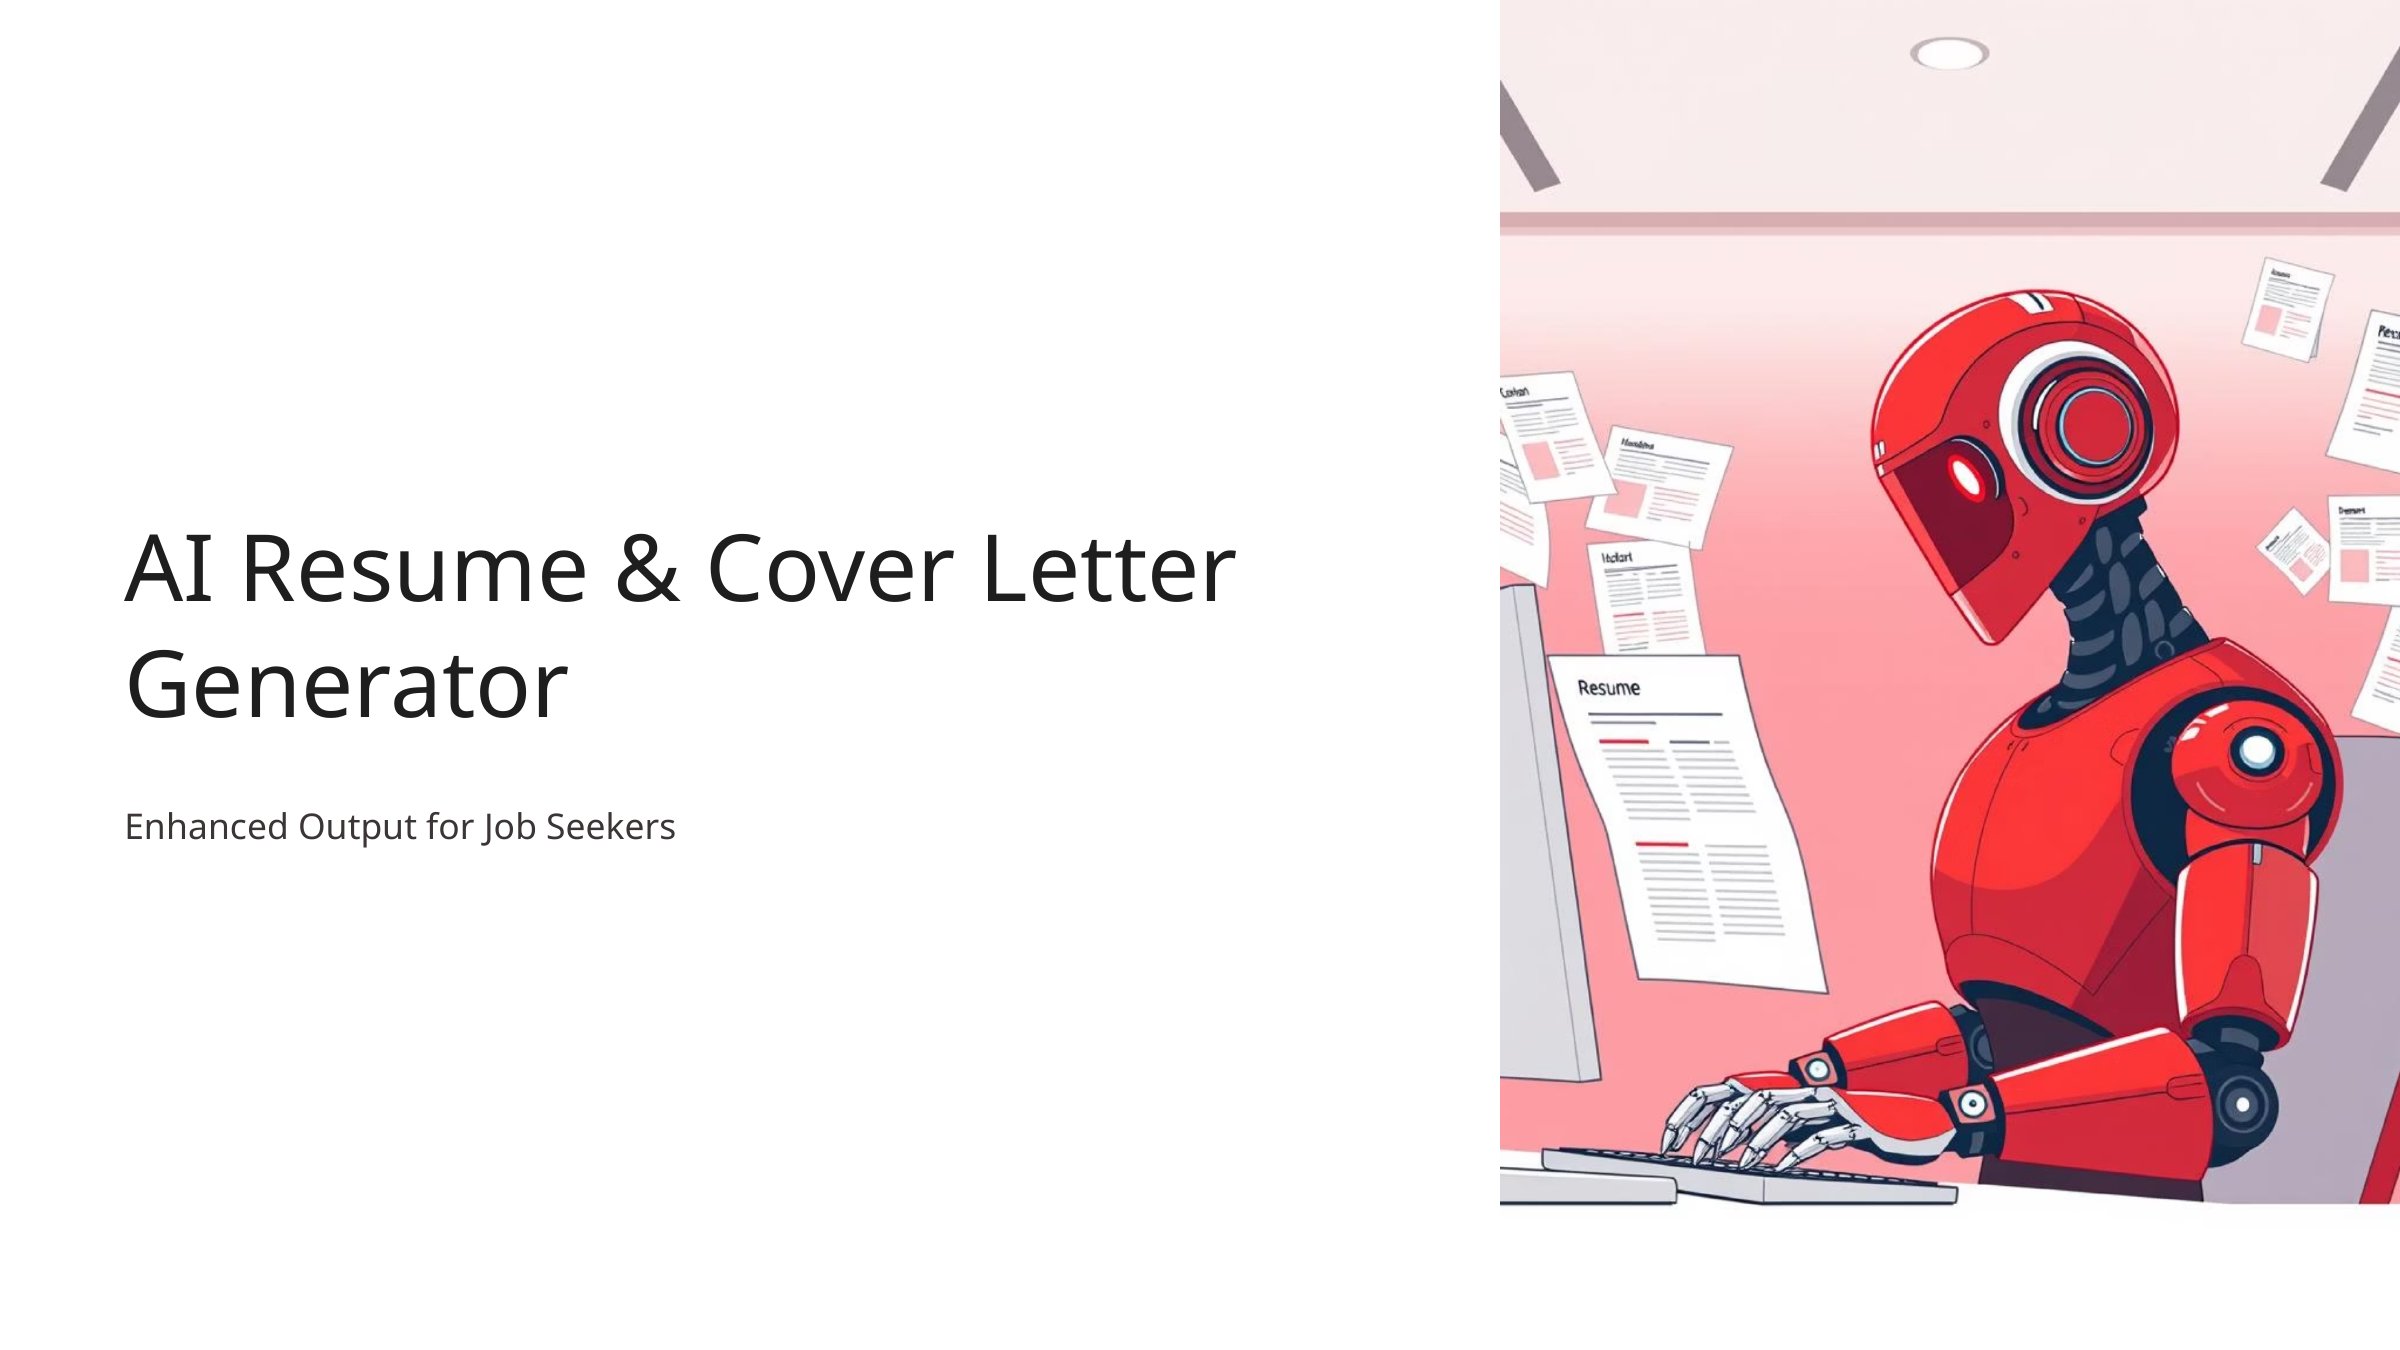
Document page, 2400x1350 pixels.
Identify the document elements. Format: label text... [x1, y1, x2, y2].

text_box Enhanced Output for Job Seekers [124, 790, 1376, 847]
text_box AI Resume & Cover Letter Generator [124, 502, 1376, 737]
picture [1499, 0, 2400, 1350]
